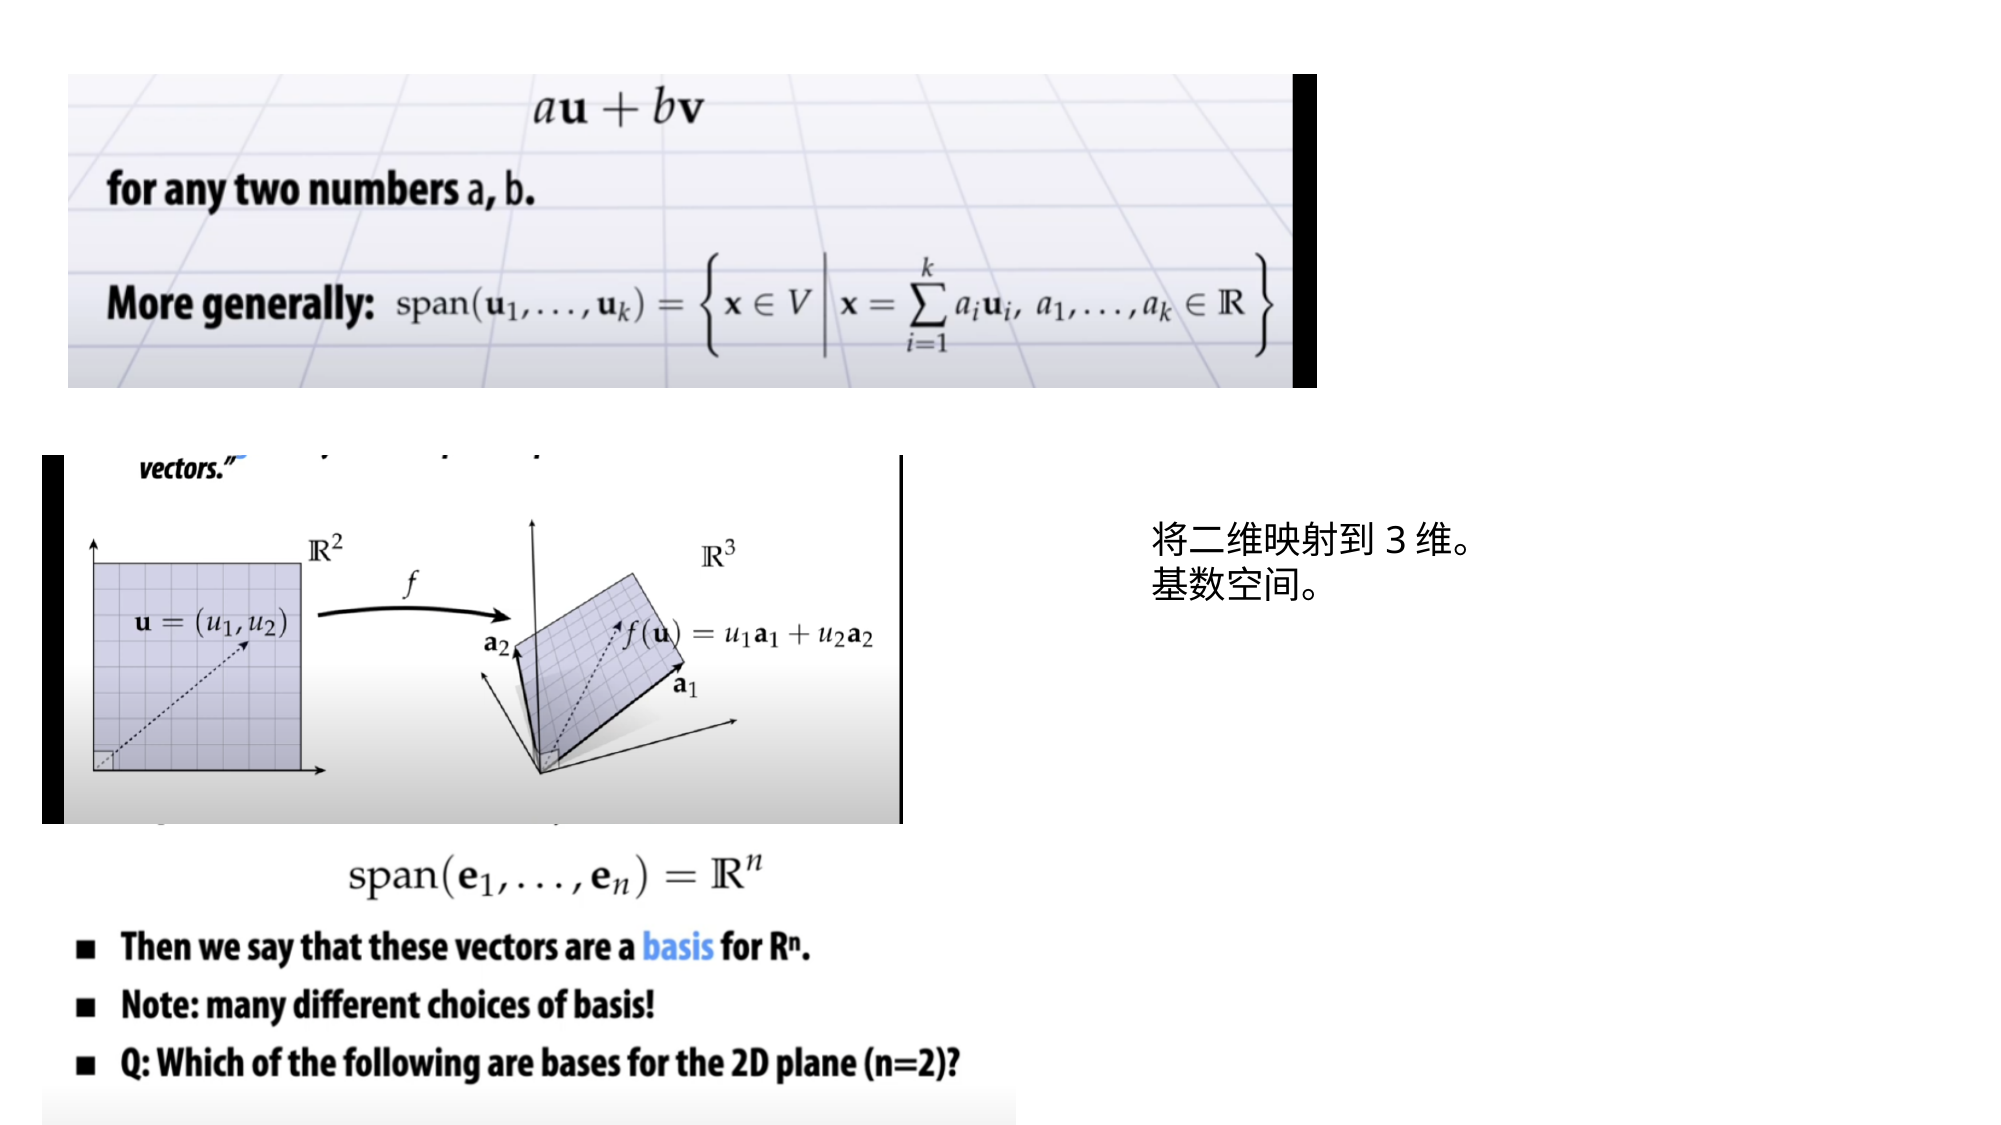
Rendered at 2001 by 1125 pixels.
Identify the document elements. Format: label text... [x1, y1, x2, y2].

picture [42, 455, 1016, 1125]
picture [68, 74, 1317, 388]
text_box 将二维映射到3维。 基数空间。 [1136, 508, 1769, 614]
